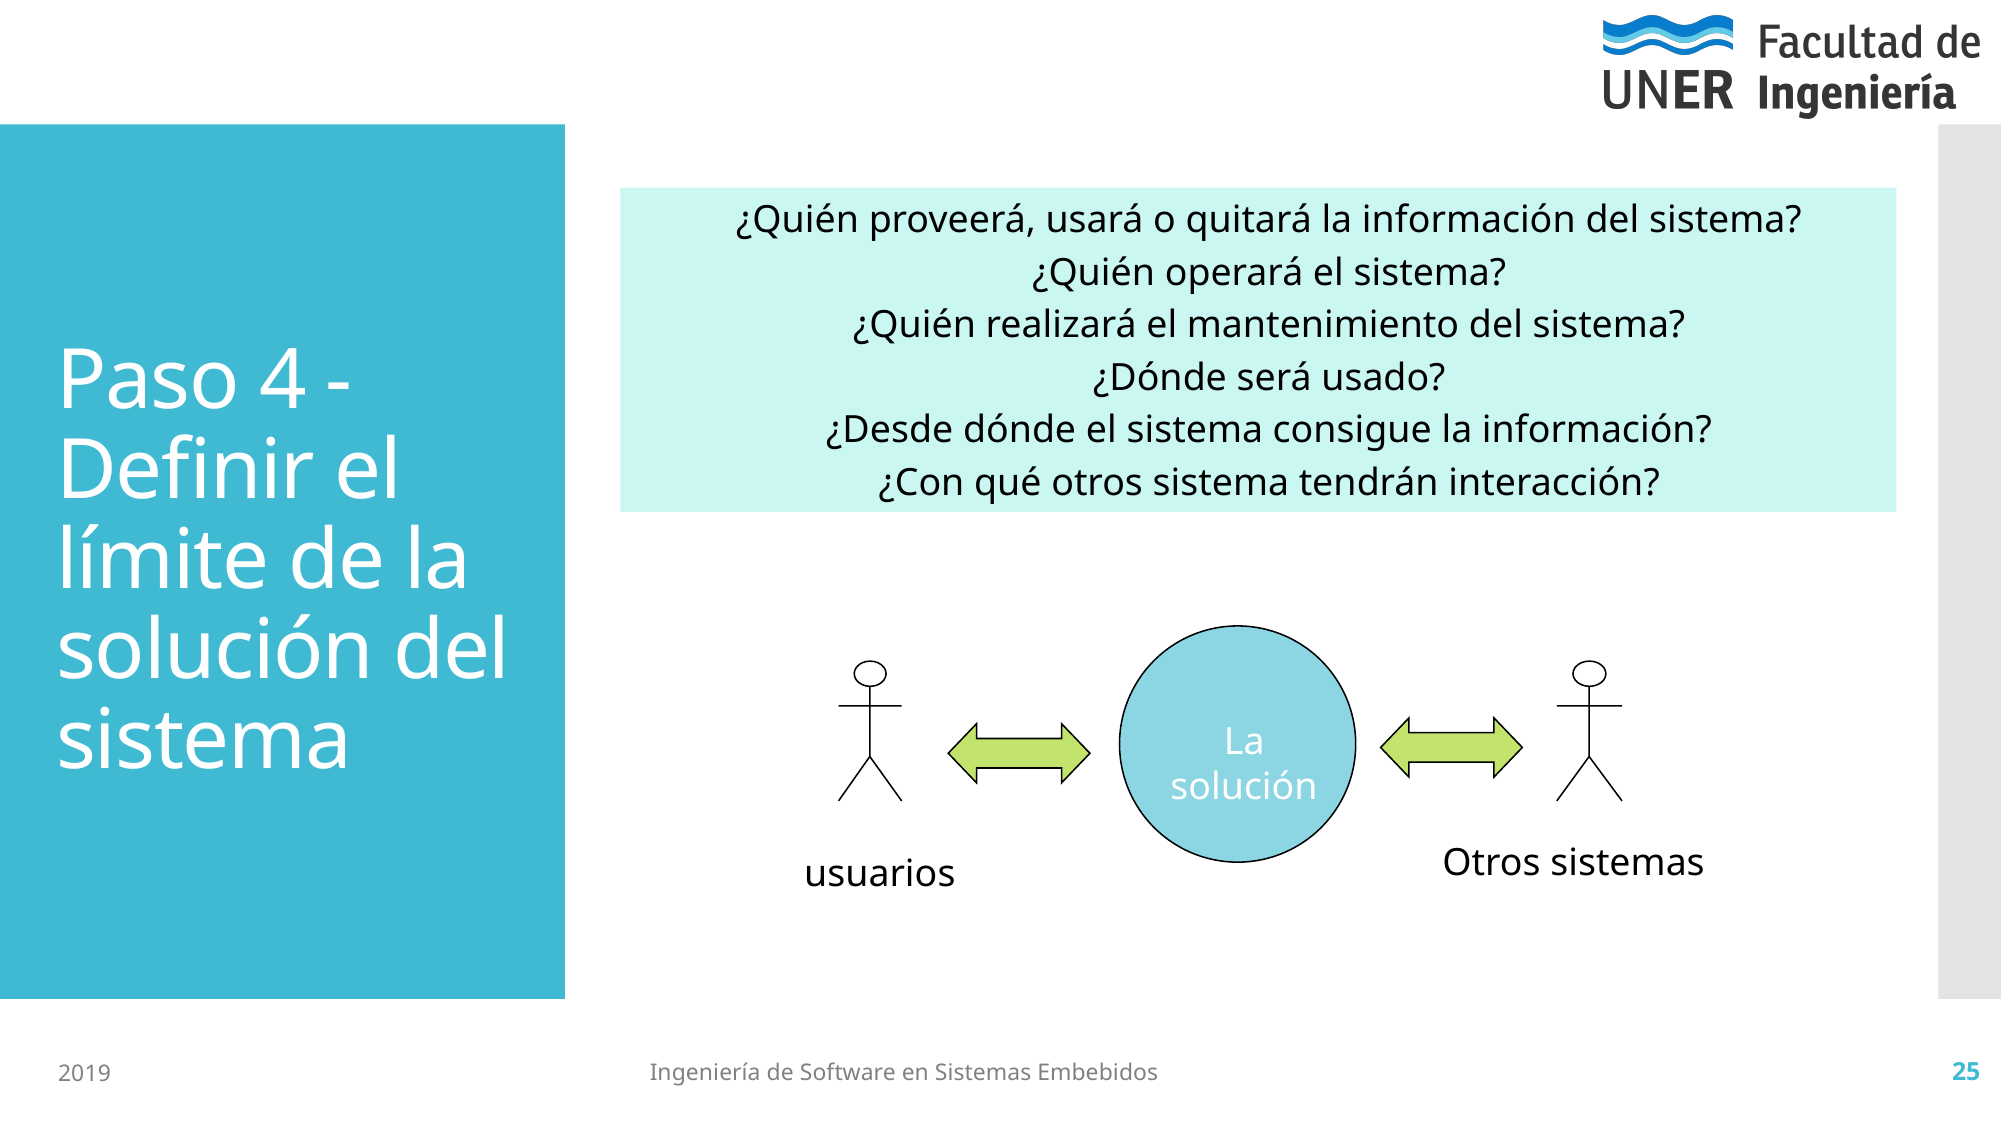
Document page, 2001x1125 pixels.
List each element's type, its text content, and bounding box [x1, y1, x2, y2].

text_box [1556, 660, 1623, 802]
text_box [1119, 625, 1356, 863]
footer Ingeniería de Software en Sistemas Embebidos [634, 1042, 1605, 1103]
text_box [1380, 717, 1523, 778]
picture [1587, 0, 1996, 134]
text_box usuarios [822, 842, 938, 889]
text_box [948, 723, 1090, 783]
text_box Otros sistemas [1484, 830, 1663, 878]
slide_number 25 [1744, 1042, 1996, 1103]
text_box ¿Quién proveerá, usará o quitará la información del sistema? ¿Quién operará el sistema? ¿Quién realizará el mantenimiento del sistema? ¿Dónde será usado? ¿Desde dónde el sistema consigue la información? ¿Con qué otros sistema tendrán interacción? [620, 187, 1897, 512]
text_box La solución [1142, 709, 1346, 757]
slide_number 2019 [43, 1042, 493, 1103]
title Paso 4 - Definir el límite de la solución del sistema [41, 184, 525, 940]
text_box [838, 660, 902, 802]
